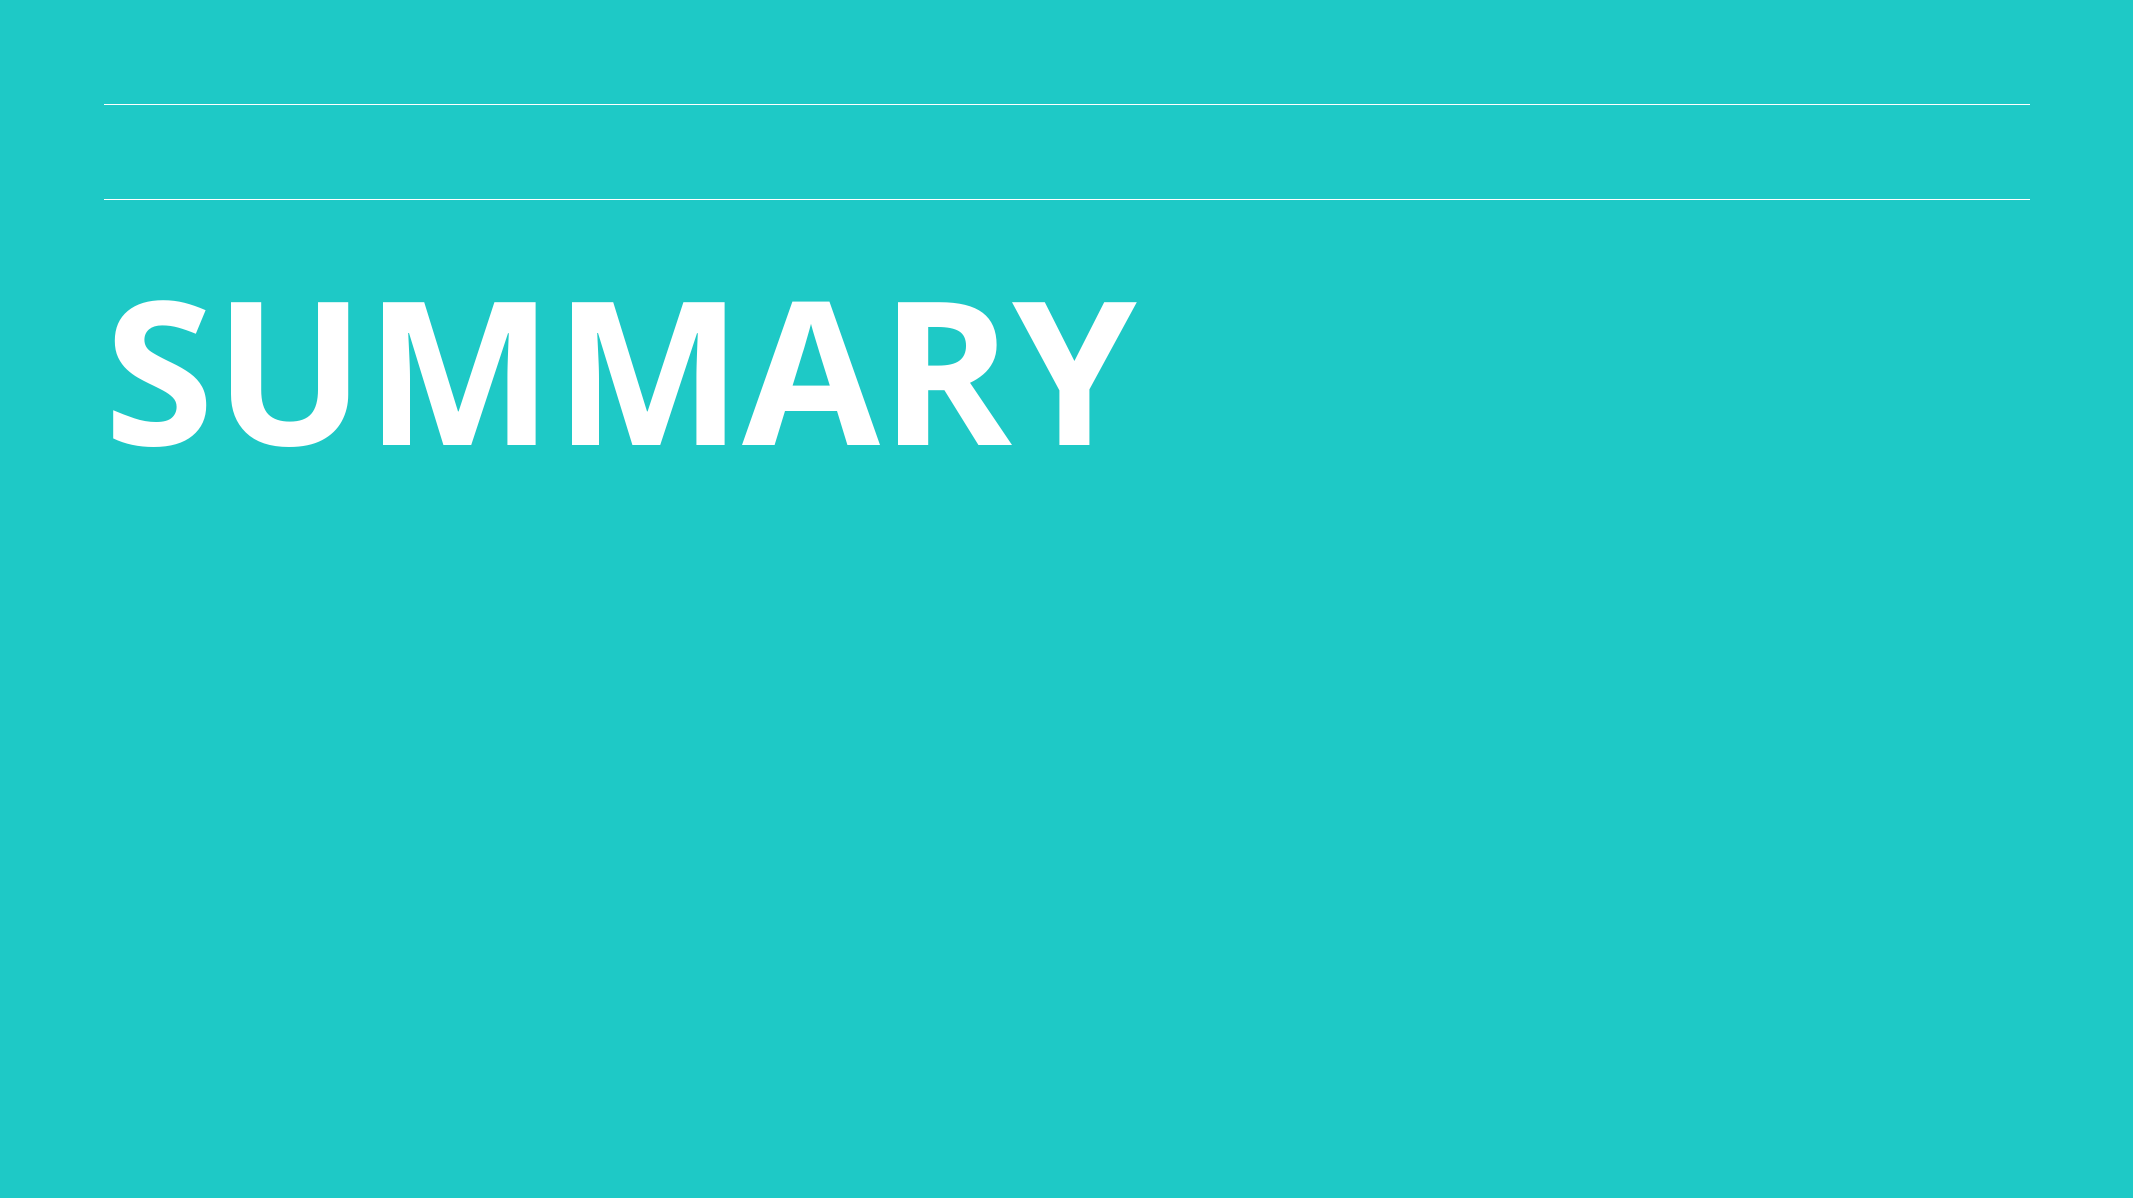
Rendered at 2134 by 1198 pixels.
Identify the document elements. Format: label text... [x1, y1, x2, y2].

text_box SUMMARY [104, 241, 2030, 488]
